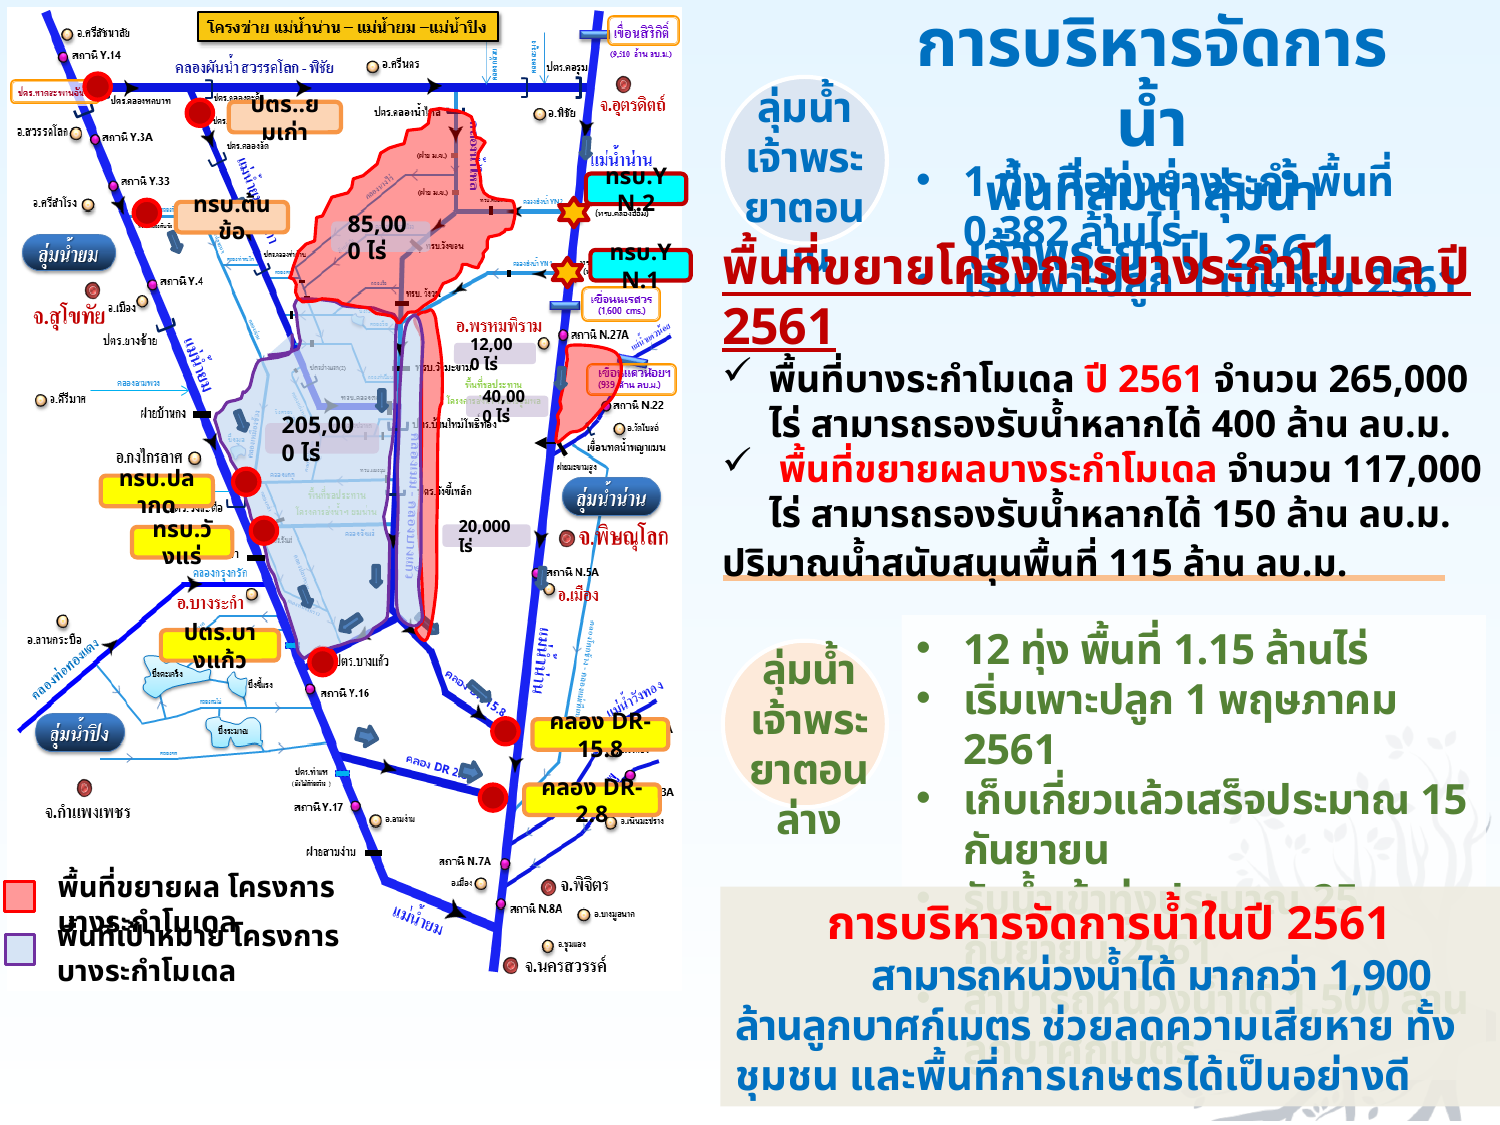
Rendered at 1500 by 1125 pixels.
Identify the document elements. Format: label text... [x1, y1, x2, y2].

picture [1132, 726, 1500, 1089]
text_box ลุ่มน้ำเจ้าพระยาตอนบน [722, 73, 887, 256]
text_box 1 ทุ่ง คือทุ่งบางระกำ พื้นที่ 0.382 ล้านไร่ เริ่มเพาะปลูก 1 เมษายน 2561 [901, 147, 1486, 256]
text_box พื้นที่ขยายโครงการบางระกำโมเดล ปี 2561 พื้นที่บางระกำโมเดล ปี 2561 จำนวน 265,000 ไร่ สามารถรองรับน้ำหลากได้ 400 ล้าน ลบ.ม. พื้นที่ขยายผลบางระกำโมเดล จำนวน 117,000 ไร่ สามารถรองรับน้ำหลากได้ 150 ล้าน ลบ.ม. ปริมาณน้ำสนับสนุนพื้นที่ 115 ล้าน ลบ.ม. [701, 256, 1500, 564]
text_box 12 ทุ่ง พื้นที่ 1.15 ล้านไร่ เริ่มเพาะปลูก 1 พฤษภาคม 2561 เก็บเกี่ยวแล้วเสร็จประมาณ 15 กันยายน รับน้ำเข้าทุ่งประมาณ 25 กันยายน 2561 สามารถหน่วงน้ำได้ 1,500 ล้านลูกบาศก์เมตร [901, 615, 1486, 886]
text_box ลุ่มน้ำเจ้าพระยาตอนล่าง [727, 635, 892, 851]
text_box [720, 691, 727, 757]
text_box การบริหารจัดการน้ำในปี 2561 สามารถหน่วงน้ำได้ มากกว่า 1,900 ล้านลูกบาศก์เมตร ช่วยลดความเสียหาย ทั้งชุมชน และพื้นที่การเกษตรได้เป็นอย่างดี [720, 886, 1500, 1107]
text_box การบริหารจัดการน้ำ พื้นที่ลุ่มต่ำลุ่มน้ำเจ้าพระยา ปี 2561 [886, 0, 1419, 256]
picture [1167, 1107, 1496, 1121]
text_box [4, 7, 692, 991]
